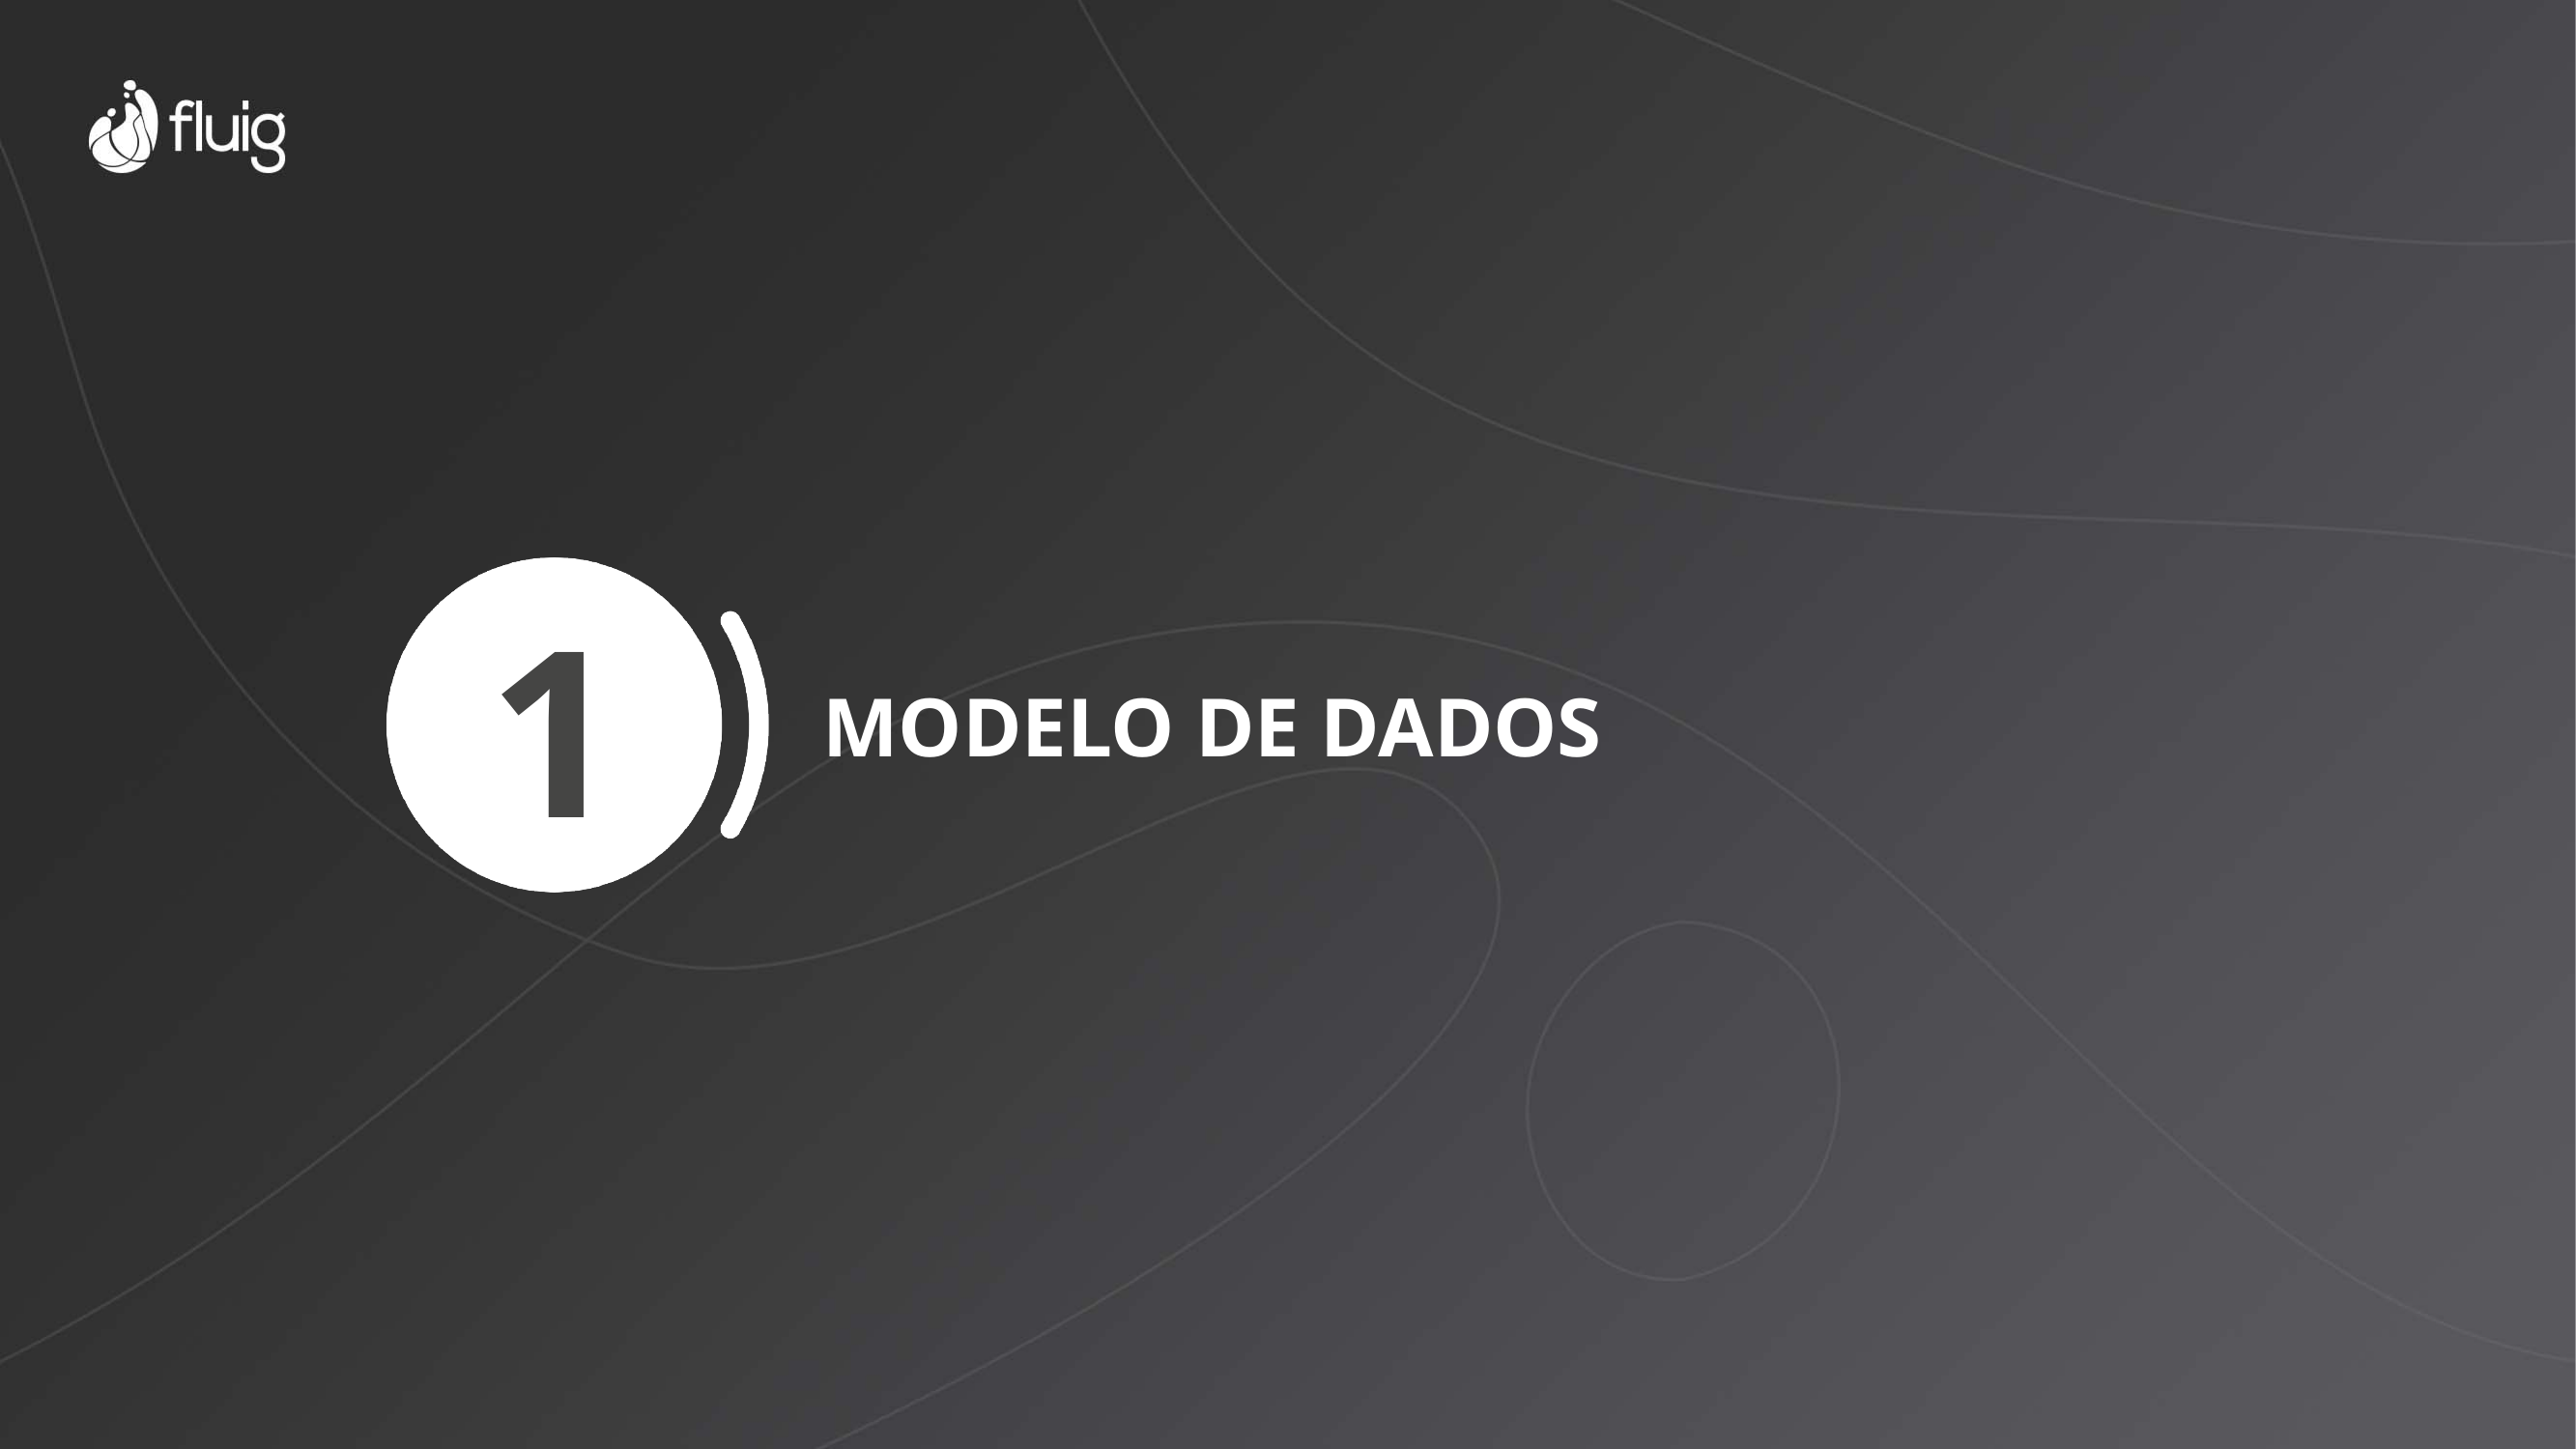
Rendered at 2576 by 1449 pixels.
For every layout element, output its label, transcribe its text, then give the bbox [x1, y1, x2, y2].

list 1 [386, 556, 722, 893]
picture [0, 0, 2576, 1449]
list Modelo de dados [808, 608, 2576, 841]
